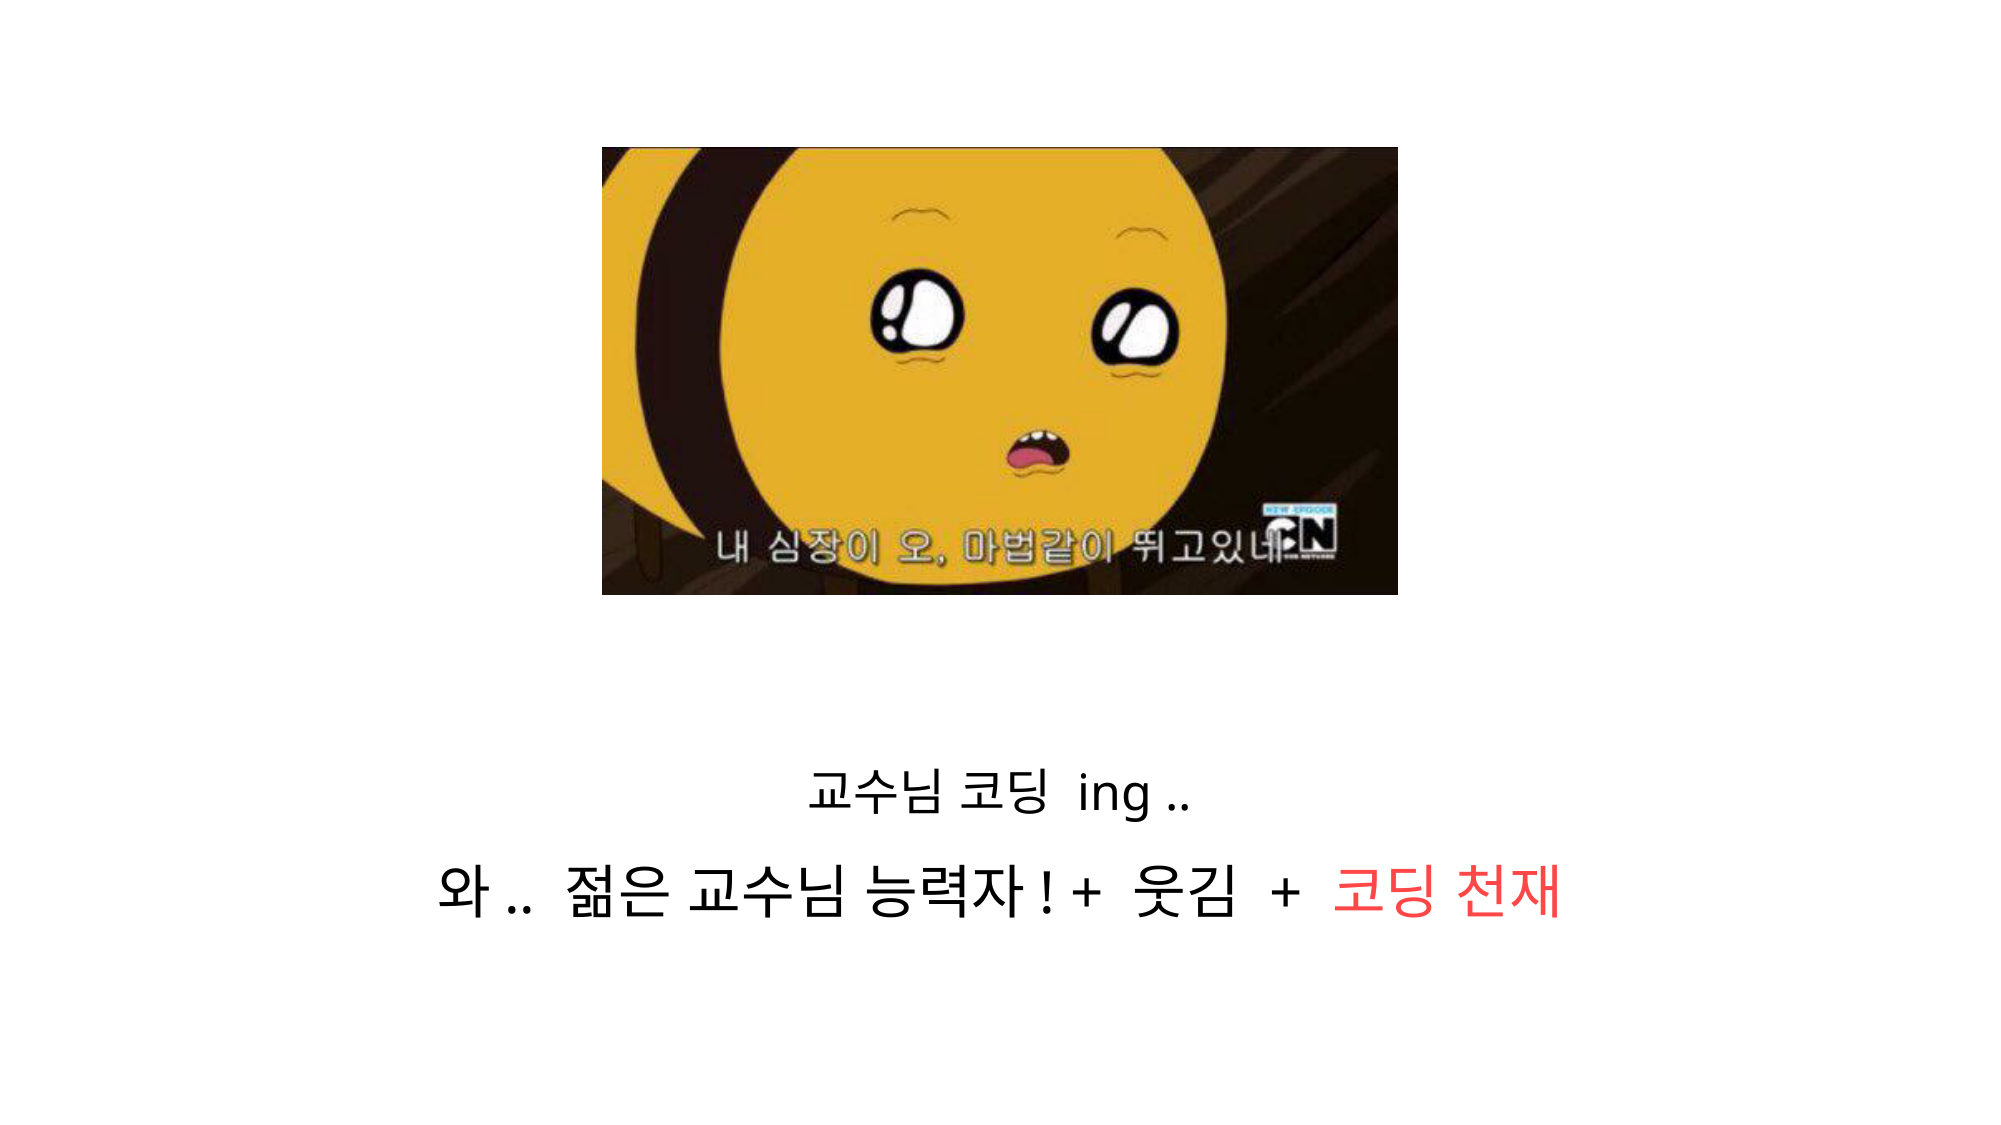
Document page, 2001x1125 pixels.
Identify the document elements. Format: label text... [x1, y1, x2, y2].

picture [602, 147, 1398, 595]
text_box 교수님 코딩 ing .. 와.. 젊은 교수님 능력자! + 웃김 + 코딩 천재 [422, 723, 1578, 933]
